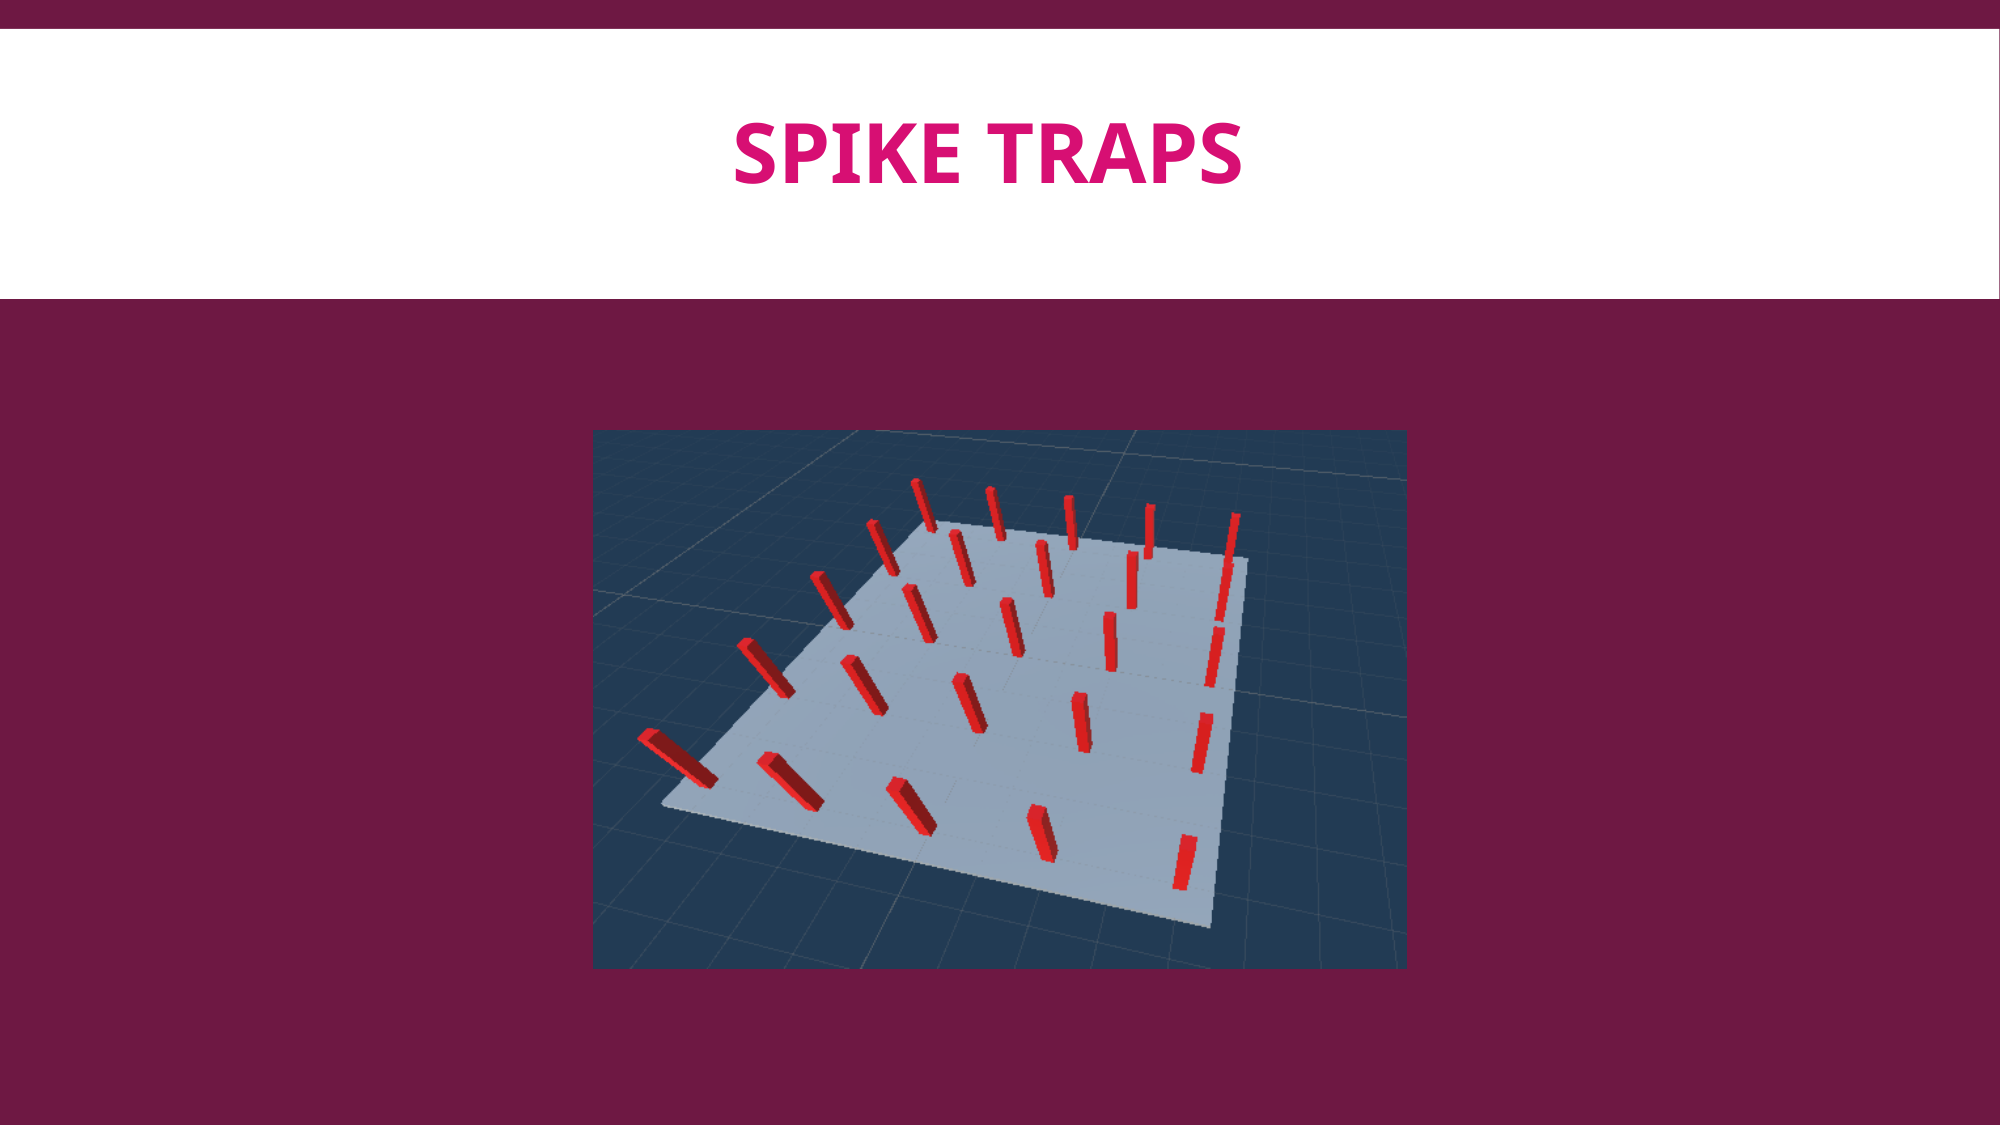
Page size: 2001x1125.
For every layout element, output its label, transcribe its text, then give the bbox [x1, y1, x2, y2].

title Spike Traps [708, 34, 1291, 282]
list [593, 430, 1407, 970]
